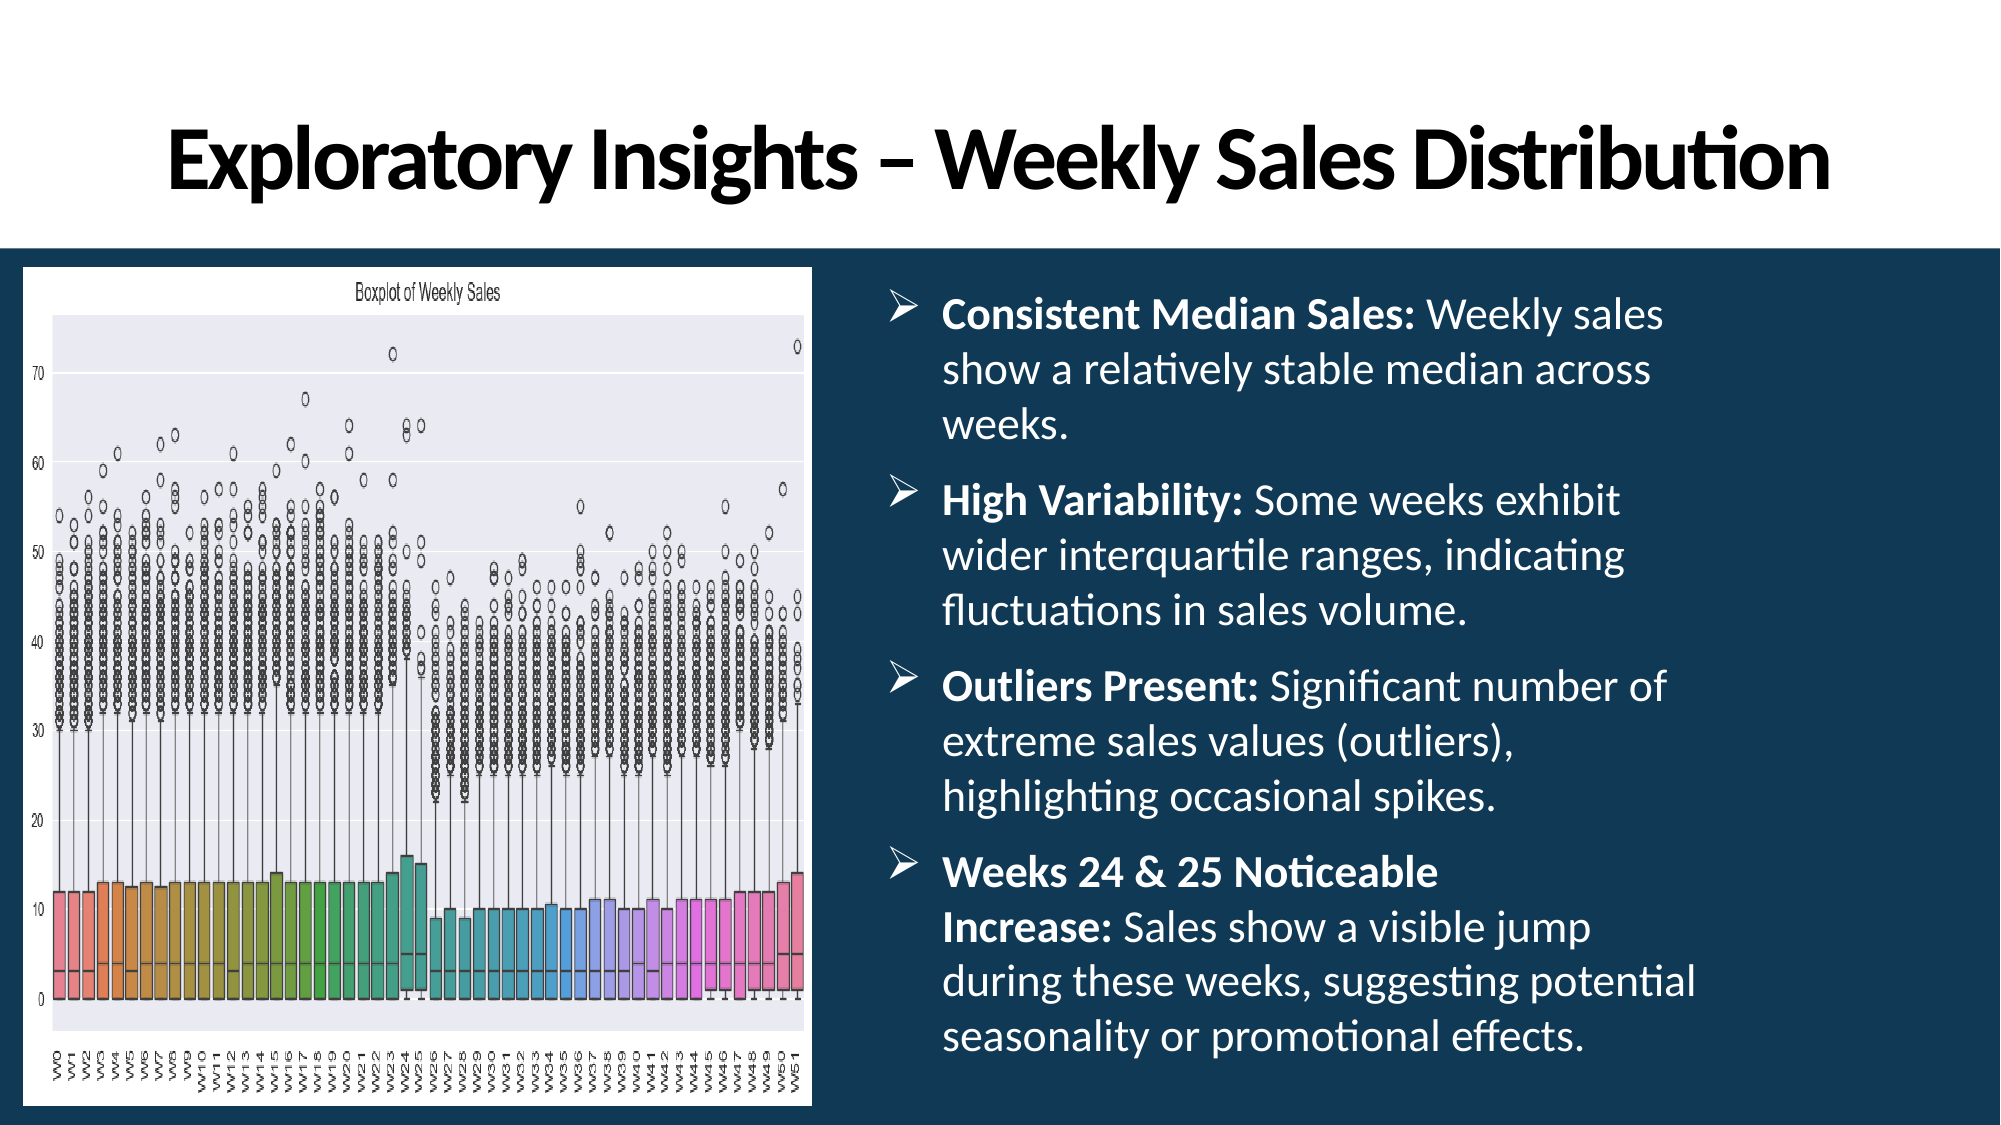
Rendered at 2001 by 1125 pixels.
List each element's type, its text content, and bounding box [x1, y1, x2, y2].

list Consistent Median Sales: Weekly sales show a relatively stable median across weeks. High Variability: Some weeks exhibit wider interquartile ranges, indicating fluctuations in sales volume. Outliers Present: Significant number of extreme sales values (outliers), highlighting occasional spikes. Weeks 24 & 25 Noticeable Increase: Sales show a visible jump during these weeks, suggesting potential seasonality or promotional effects. [0, 248, 2000, 1125]
title Exploratory Insights – Weekly Sales Distribution [0, 0, 2000, 218]
picture [23, 267, 812, 1106]
